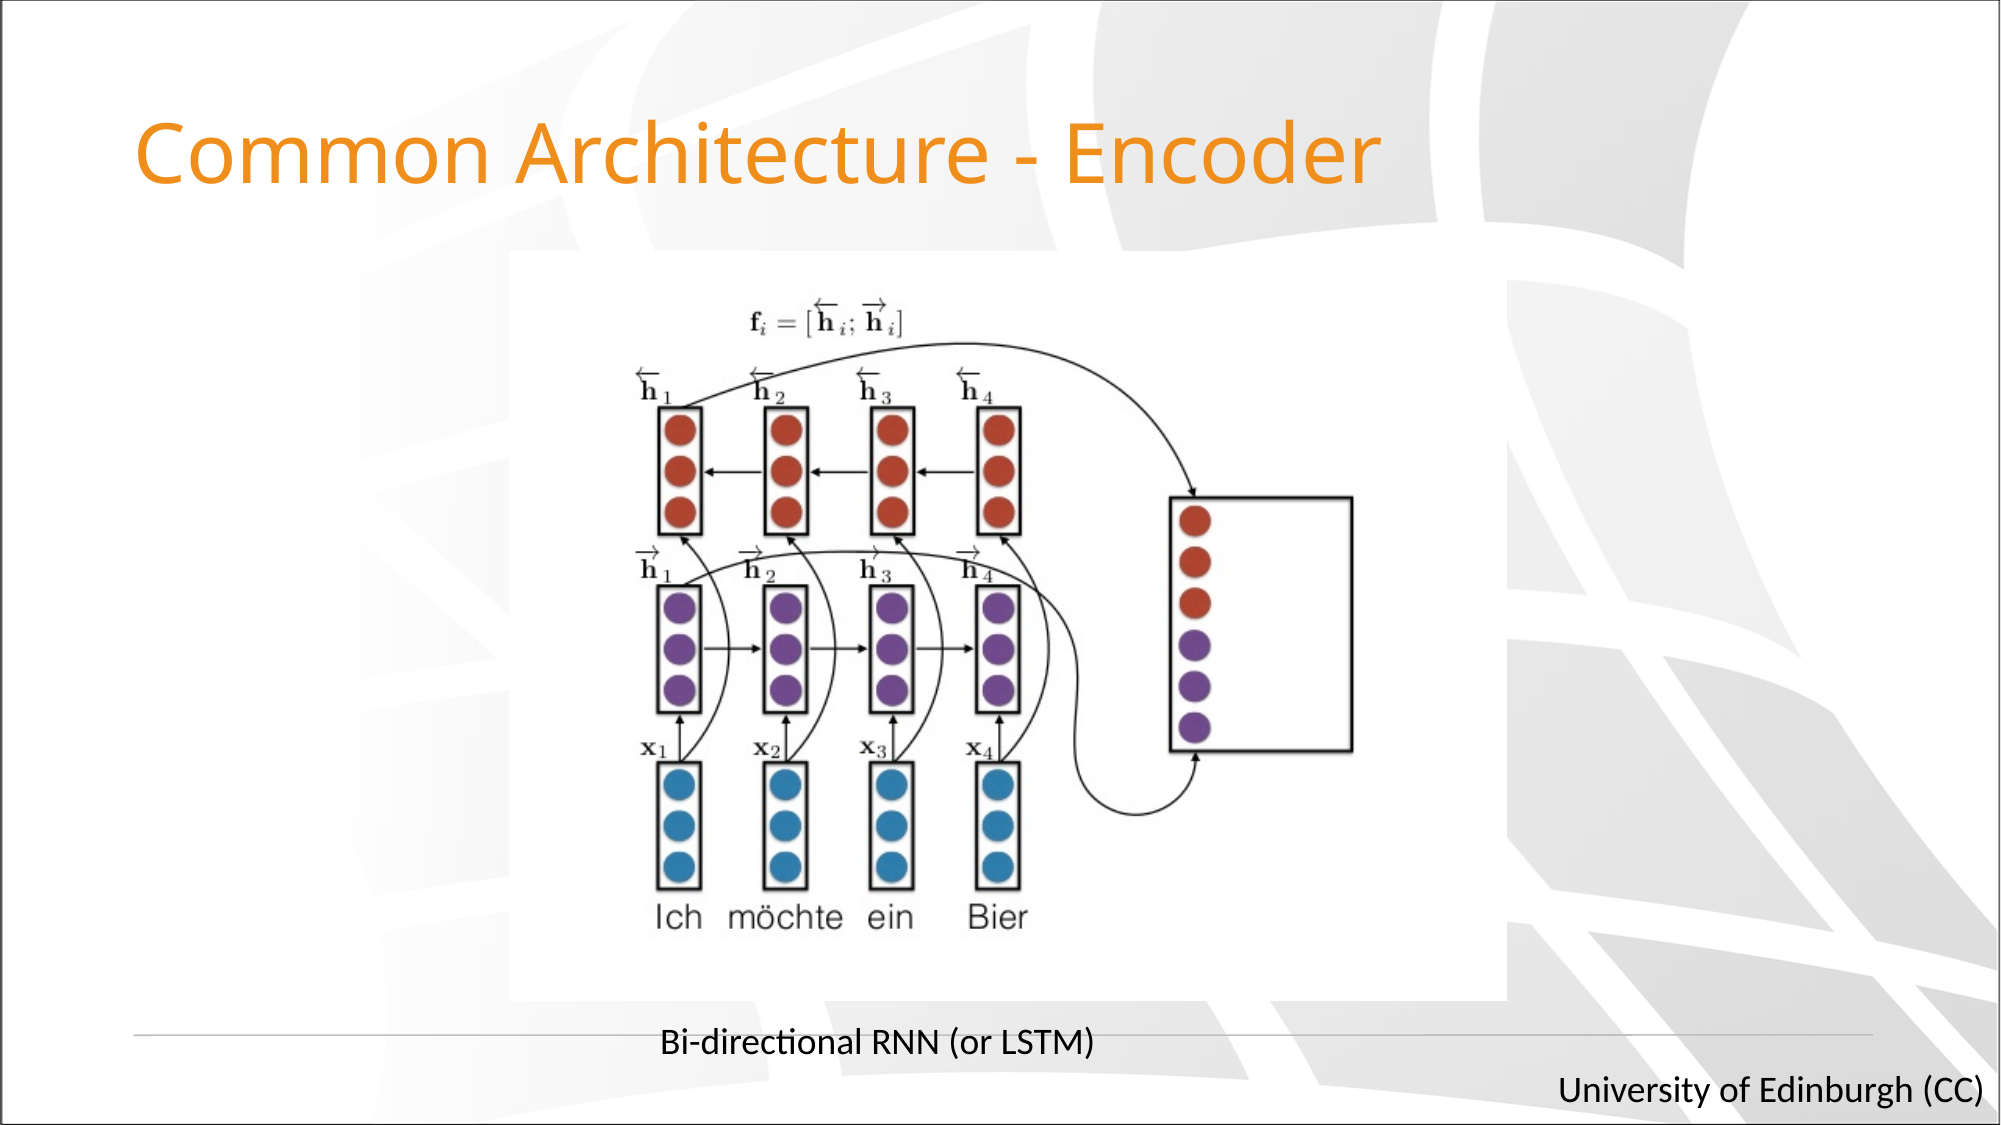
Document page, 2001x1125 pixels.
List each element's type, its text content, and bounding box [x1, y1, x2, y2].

text_box Common Architecture - Encoder [133, 90, 1882, 208]
picture [0, 0, 2001, 1125]
text_box Bi-directional RNN (or LSTM) [645, 1010, 1185, 1070]
text_box University of Edinburgh (CC) [1543, 1057, 2000, 1118]
